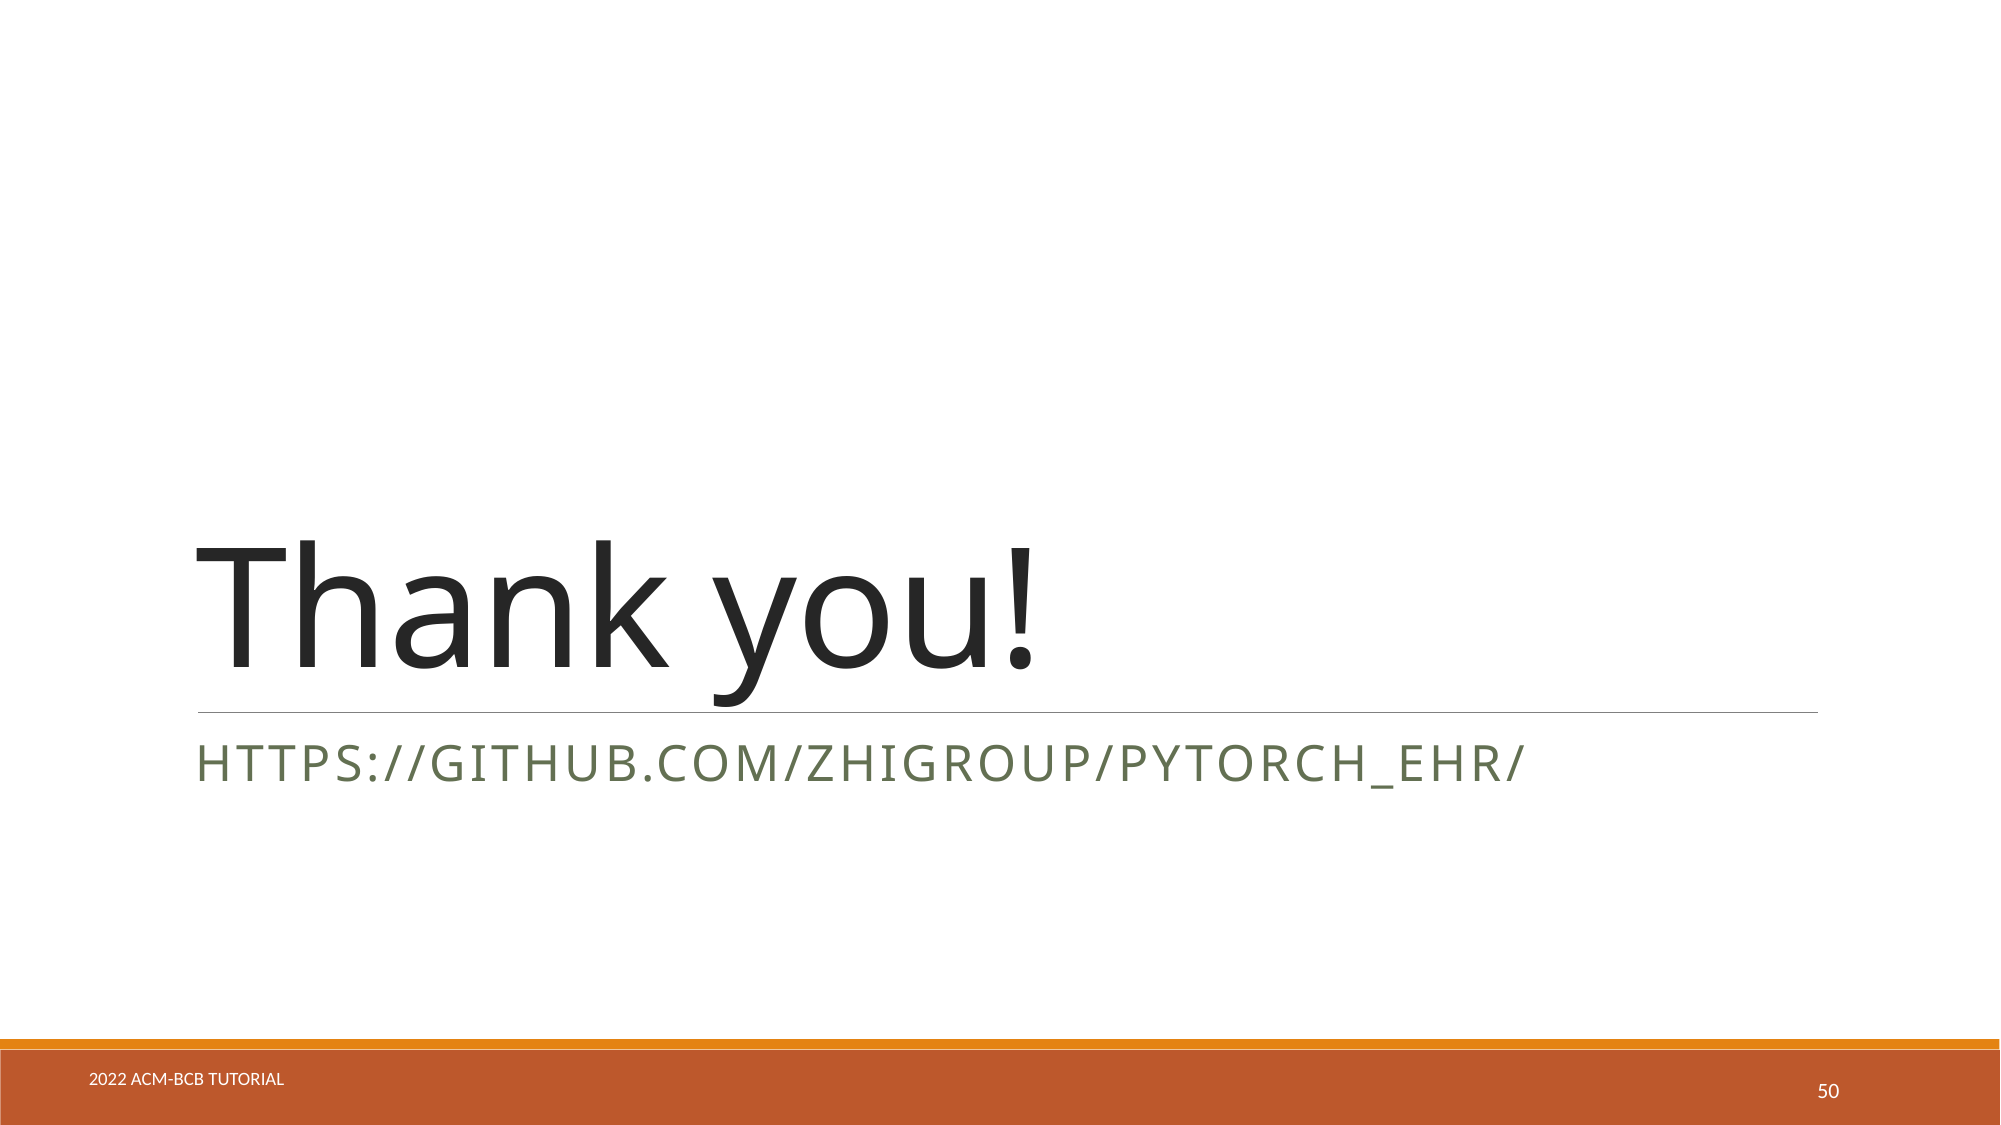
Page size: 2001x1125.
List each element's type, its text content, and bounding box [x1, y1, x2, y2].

title Thank you! [180, 124, 1830, 710]
footer 2022 ACM-BCB Tutorial [88, 1066, 1189, 1090]
slide_number 50 [1624, 1059, 1840, 1120]
list https://github.com/ZhiGroup/pytorch_ehr/ [180, 730, 1830, 918]
